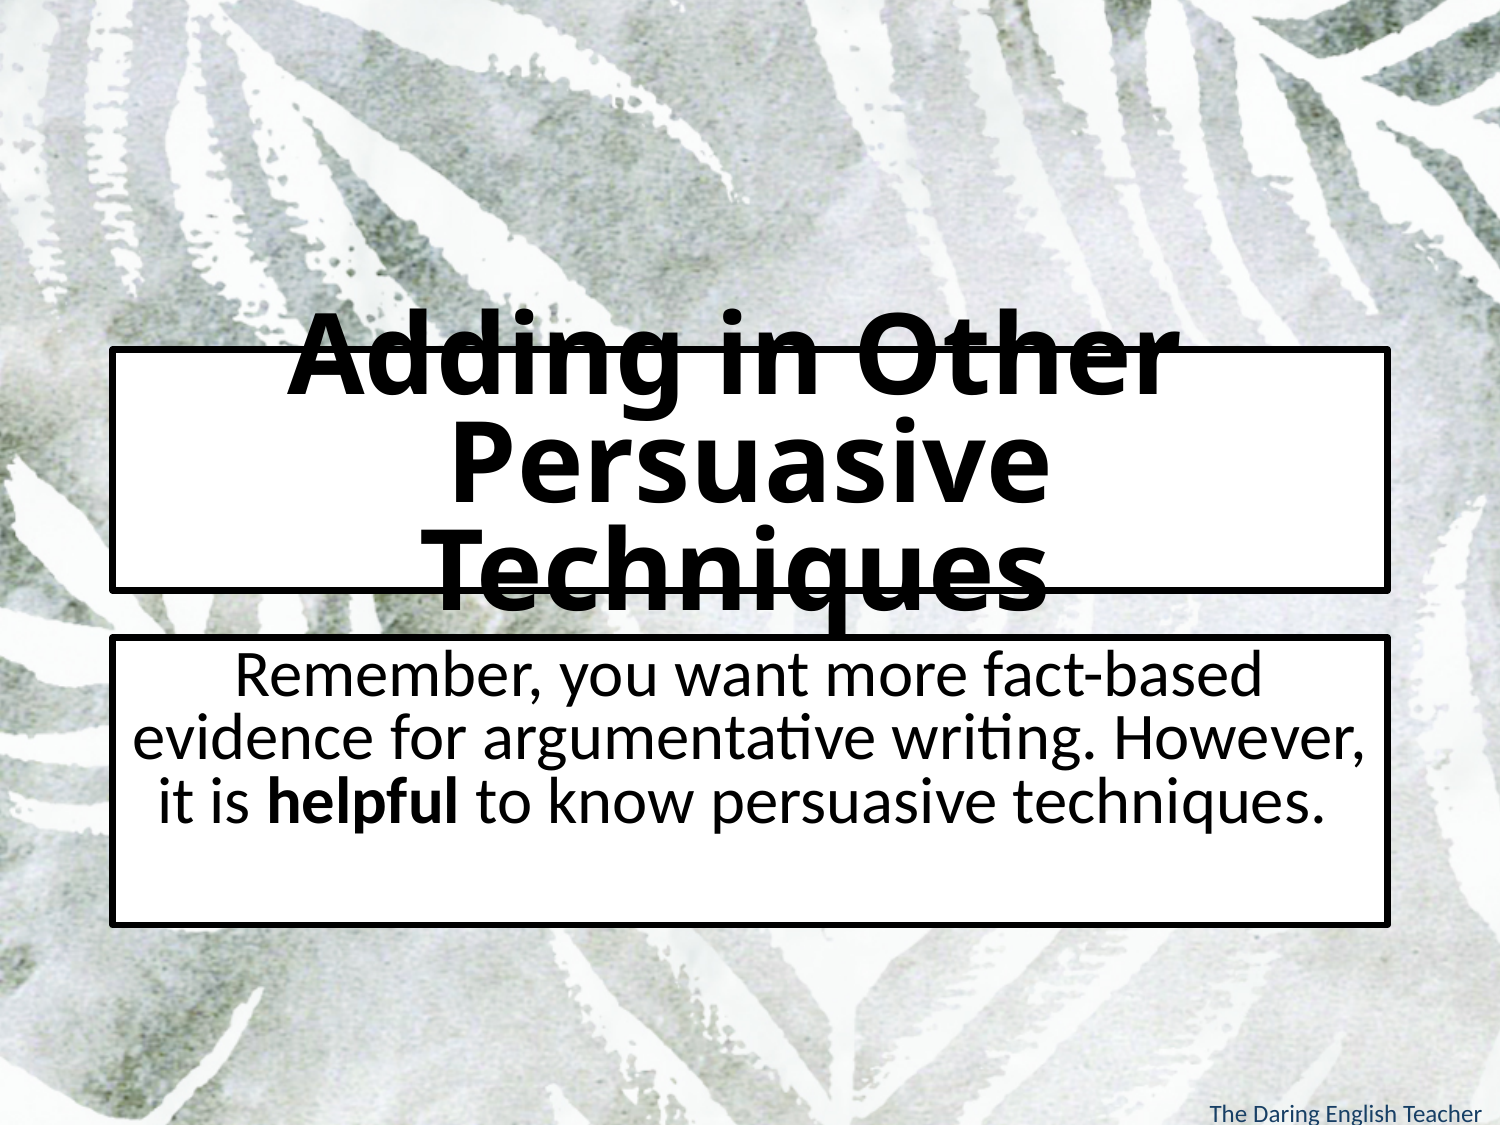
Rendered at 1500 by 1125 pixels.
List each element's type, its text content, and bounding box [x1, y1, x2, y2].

title Adding in Other Persuasive Techniques [109, 346, 1391, 594]
subtitle Remember, you want more fact-based evidence for argumentative writing. However, it is helpful to know persuasive techniques. [109, 634, 1391, 928]
picture [0, 0, 1500, 1125]
